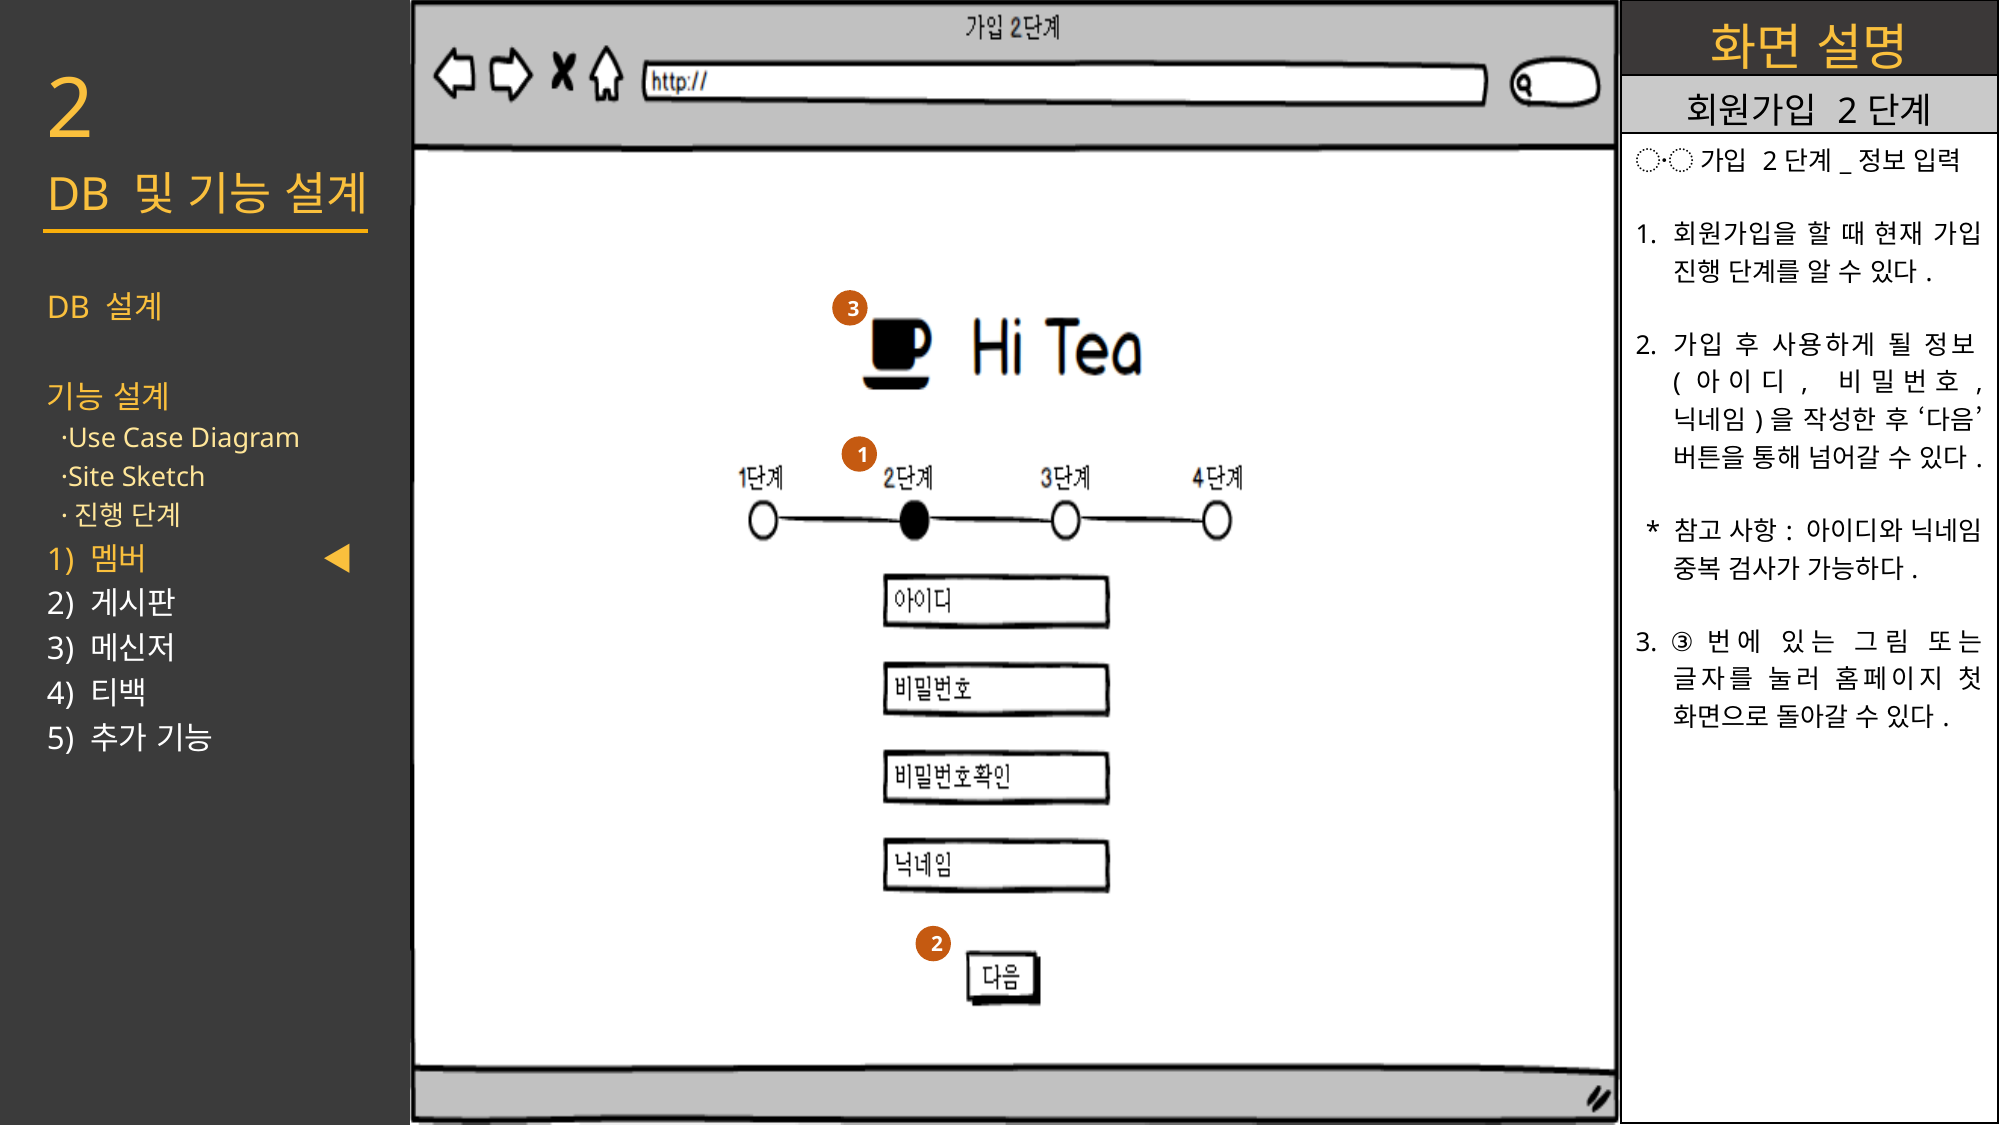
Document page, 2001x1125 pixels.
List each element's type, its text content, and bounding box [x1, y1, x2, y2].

table_cell 회원가입 2단계 [1622, 76, 1997, 132]
picture [410, 0, 1620, 1125]
table_cell 〮 가입 2단계_정보 입력 회원가입을 할 때 현재 가입 진행 단계를 알 수 있다. 가입 후 사용하게 될 정보(아이디, 비밀번호, 닉네임)을 작성한 후 ‘다음’ 버튼을 통해 넘어갈 수 있다. * 참고 사항: 아이디와 닉네임 중복 검사가 가능하다. 3. ③번에 있는 그림 또는 글자를 눌러 홈페이지 첫 화면으로 돌아갈 수 있다. [1622, 134, 1997, 1122]
text_box 2 DB 및 기능 설계 DB 설계 기능 설계 ·Use Case Diagram ·Site Sketch ·진행 단계 1) 멤버 ◀ 2) 게시판 3) 메신저 4) 티백 5) 추가 기능 [32, 26, 384, 763]
text_box [0, 0, 410, 1125]
table_header 화면 설명 [1622, 1, 1997, 74]
